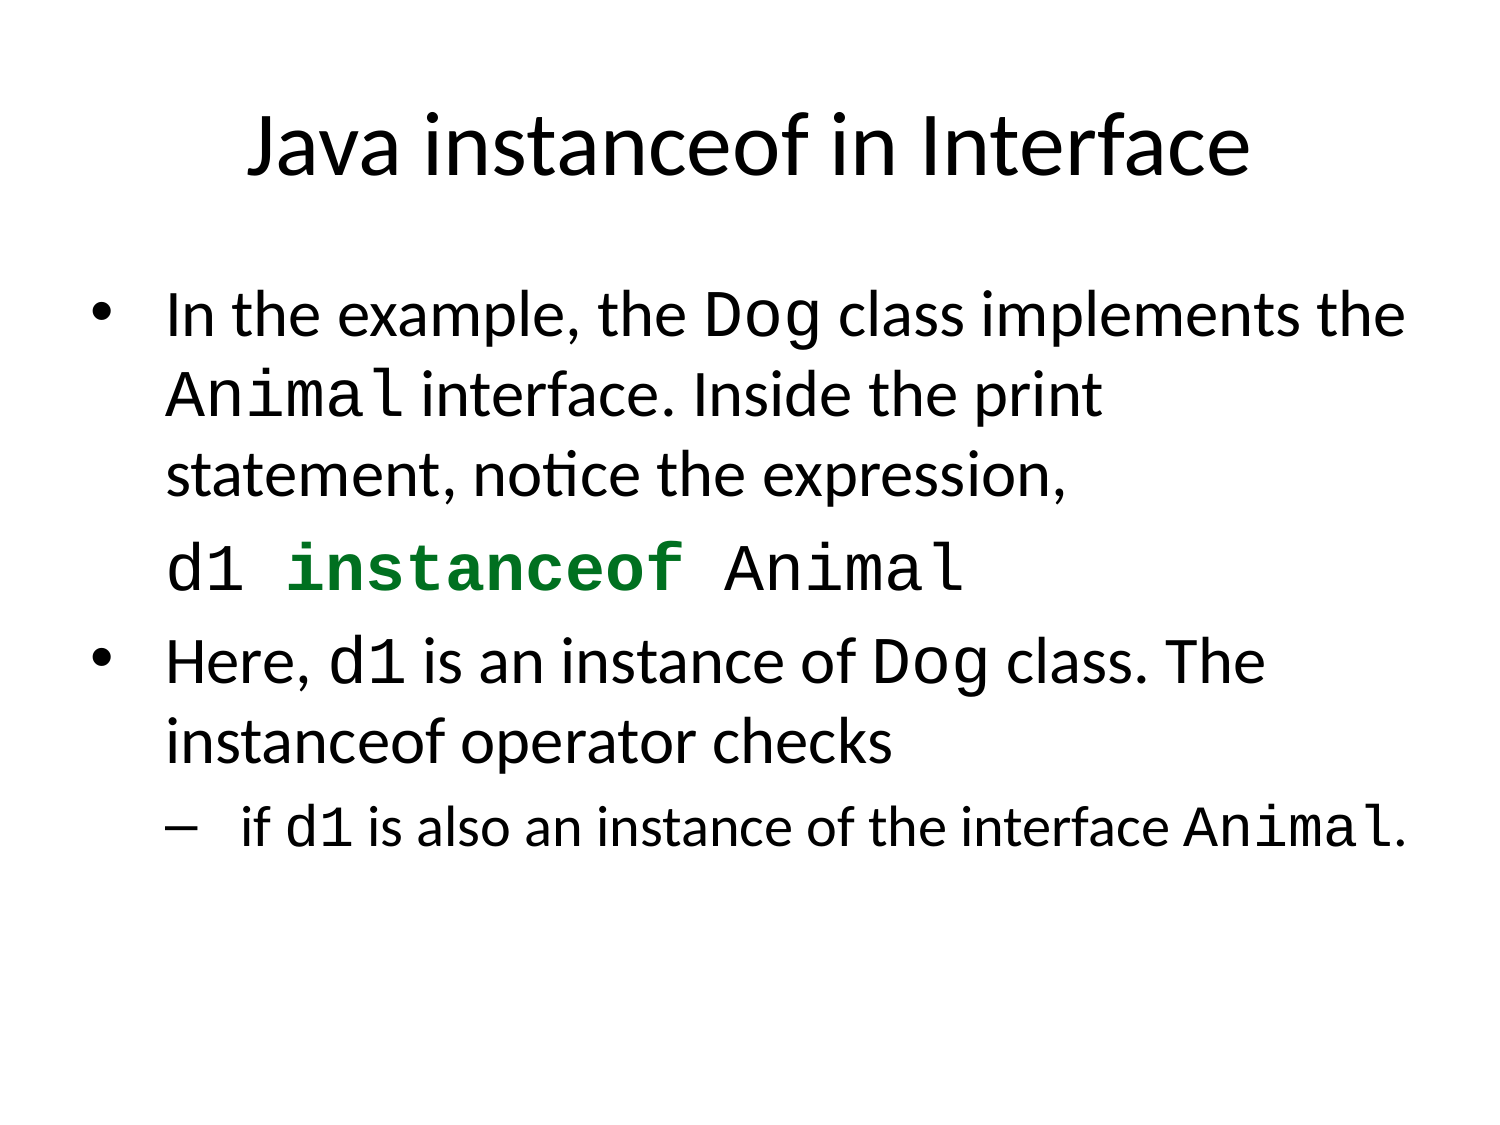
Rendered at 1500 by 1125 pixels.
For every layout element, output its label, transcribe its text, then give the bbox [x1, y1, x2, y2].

title Java instanceof in Interface [75, 45, 1425, 233]
list In the example, the Dog class implements the Animal interface. Inside the print statement, notice the expression, d1 instanceof Animal Here, d1 is an instance of Dog class. The instanceof operator checks if d1 is also an instance of the interface Animal. [75, 262, 1425, 1005]
